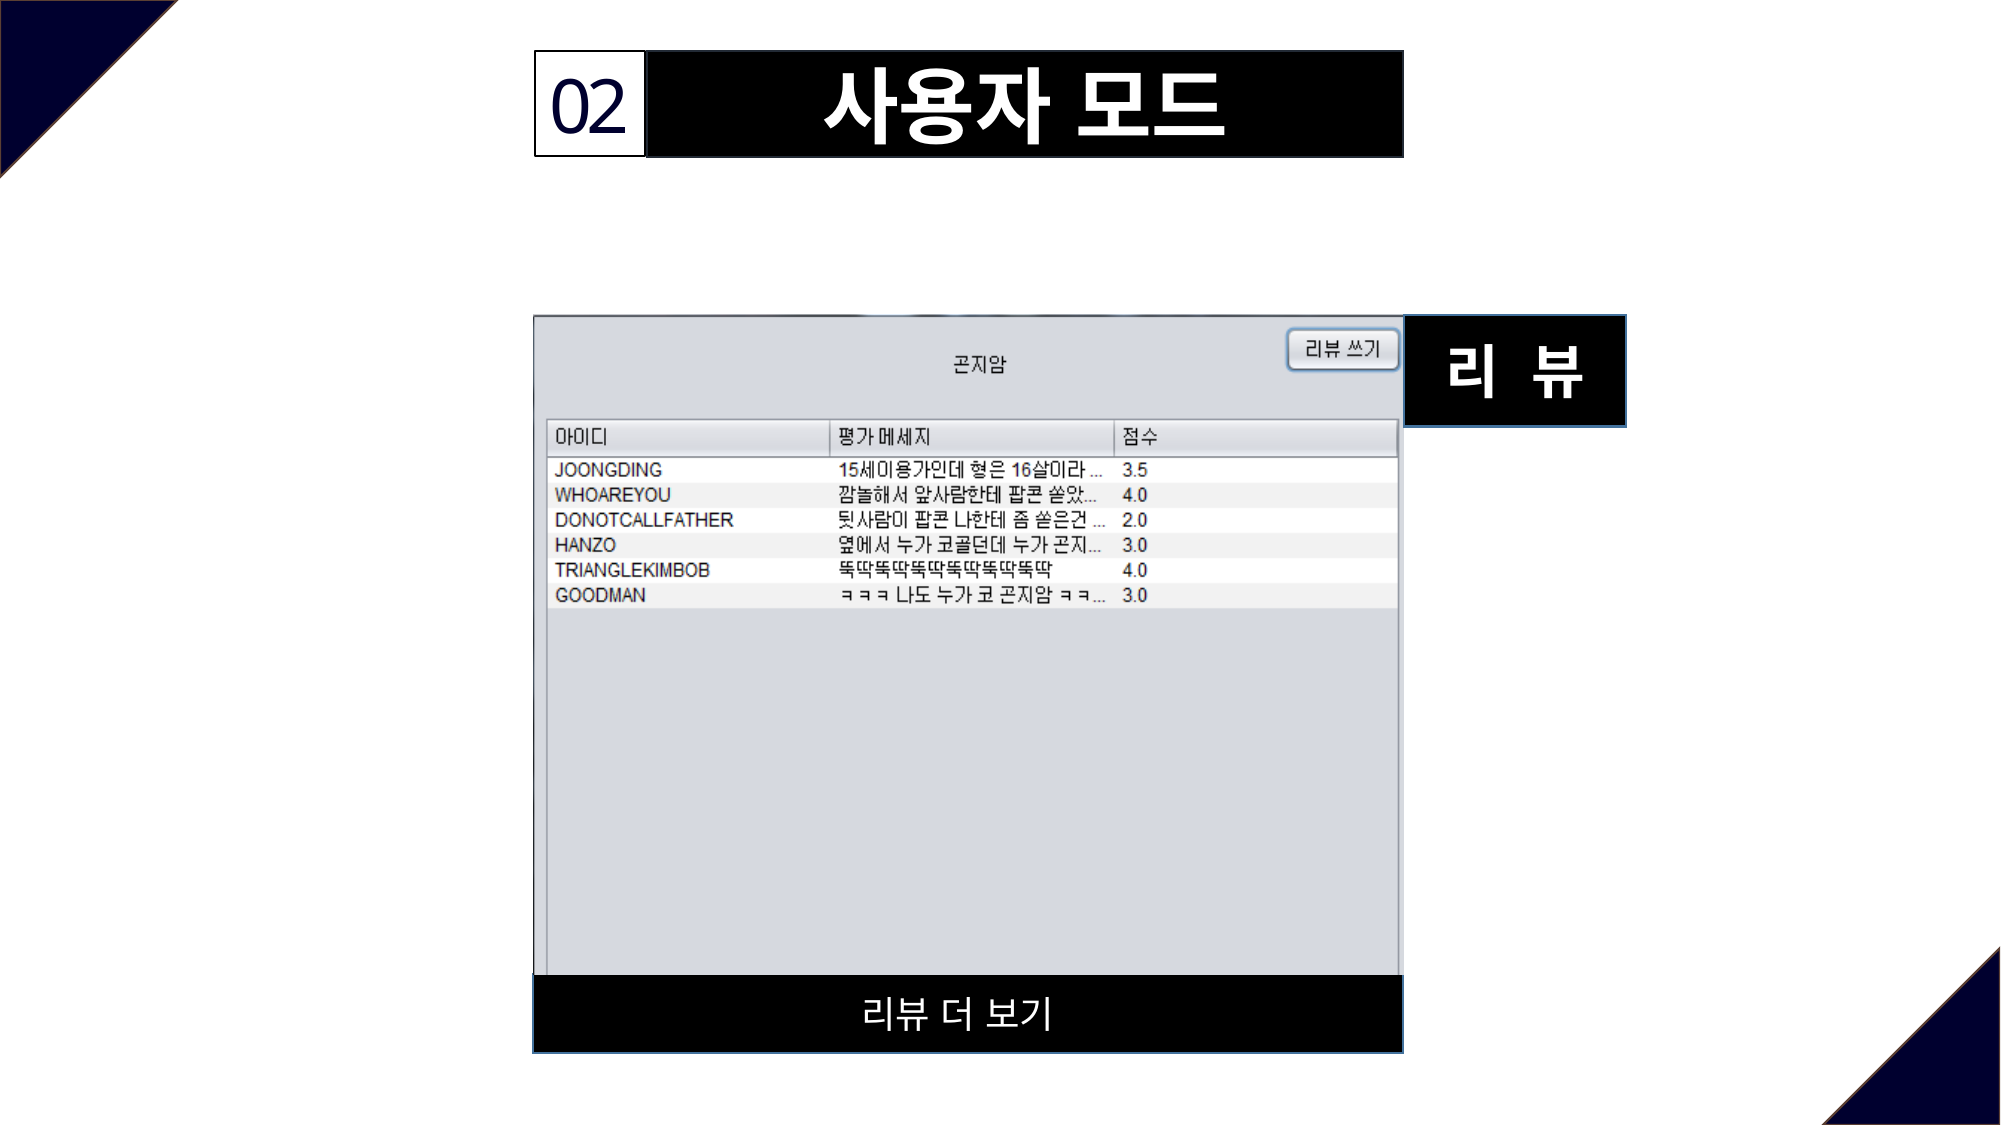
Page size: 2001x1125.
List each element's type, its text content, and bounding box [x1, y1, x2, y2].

text_box 02 [535, 51, 645, 157]
text_box 리 뷰 [1404, 314, 1627, 428]
picture [533, 314, 1404, 975]
text_box 사용자 모드 [646, 50, 1404, 158]
text_box 리뷰 더 보기 [532, 973, 1404, 1054]
